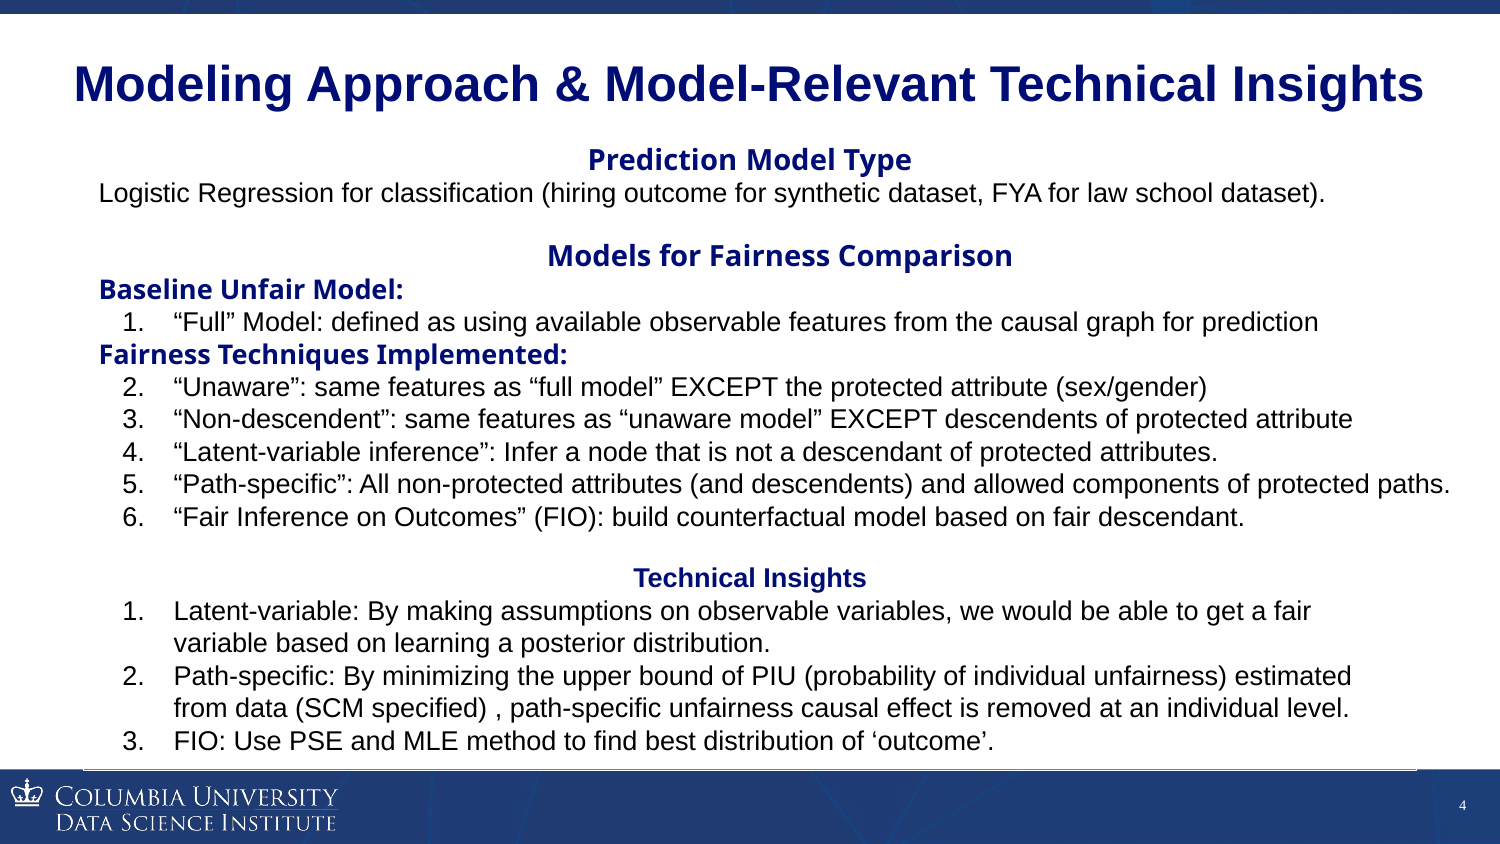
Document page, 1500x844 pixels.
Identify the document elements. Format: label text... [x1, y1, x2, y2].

text_box Prediction Model Type Logistic Regression for classification (hiring outcome for synthetic dataset, FYA for law school dataset). [83, 125, 1417, 224]
text_box Models for Fairness Comparison Baseline Unfair Model: “Full” Model: defined as using available observable features from the causal graph for prediction Fairness Techniques Implemented: “Unaware”: same features as “full model” EXCEPT the protected attribute (sex/gender) “Non-descendent”: same features as “unaware model” EXCEPT descendents of protected attribute “Latent-variable inference”: Infer a node that is not a descendant of protected attributes. “Path-specific”: All non-protected attributes (and descendents) and allowed components of protected paths. “Fair Inference on Outcomes” (FIO): build counterfactual model based on fair descendant. [83, 222, 1478, 547]
title Modeling Approach & Model-Relevant Technical Insights [40, 44, 1460, 127]
text_box Technical Insights Latent-variable: By making assumptions on observable variables, we would be able to get a fair variable based on learning a posterior distribution. Path-specific: By minimizing the upper bound of PIU (probability of individual unfairness) estimated from data (SCM specified) , path-specific unfairness causal effect is removed at an individual level. FIO: Use PSE and MLE method to find best distribution of ‘outcome’. [83, 545, 1417, 771]
picture [11, 778, 338, 831]
